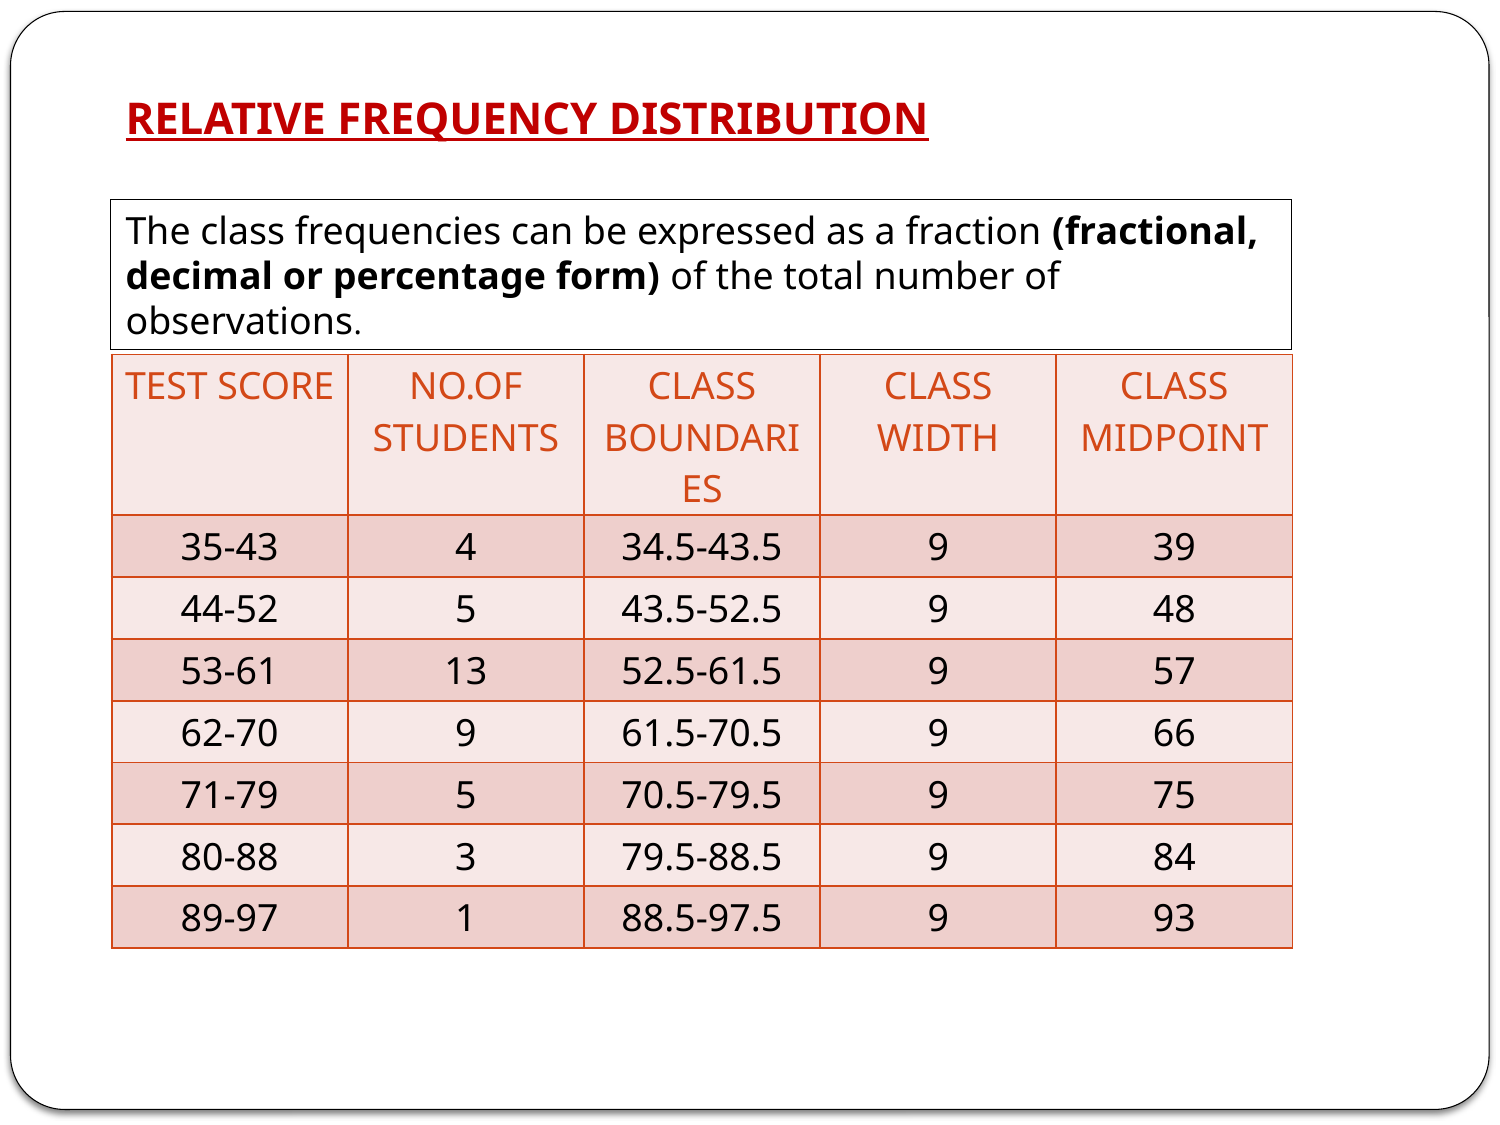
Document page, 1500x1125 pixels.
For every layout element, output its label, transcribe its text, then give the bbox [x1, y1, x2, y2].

table_header NO.OF STUDENTS [349, 355, 583, 514]
table_cell 9 [821, 640, 1055, 700]
table_cell 66 [1057, 702, 1292, 762]
table_cell 88.5-97.5 [585, 887, 819, 947]
table_cell 9 [821, 578, 1055, 638]
text_box RELATIVE FREQUENCY DISTRIBUTION [110, 83, 1136, 151]
text_box The class frequencies can be expressed as a fraction (fractional, decimal or percentage form) of the total number of observations. [110, 199, 1292, 350]
table_cell 70.5-79.5 [585, 763, 819, 823]
table_cell 9 [821, 825, 1055, 885]
table_cell 80-88 [113, 825, 347, 885]
table_cell 9 [349, 702, 583, 762]
table_cell 93 [1057, 887, 1292, 947]
table_cell 61.5-70.5 [585, 702, 819, 762]
table_cell 71-79 [113, 763, 347, 823]
table_cell 39 [1057, 516, 1292, 576]
table_cell 34.5-43.5 [585, 516, 819, 576]
table_header CLASS MIDPOINT [1057, 355, 1292, 514]
table_cell 84 [1057, 825, 1292, 885]
table_cell 75 [1057, 763, 1292, 823]
table_cell 13 [349, 640, 583, 700]
table_cell 1 [349, 887, 583, 947]
table_cell 9 [821, 702, 1055, 762]
table_cell 4 [349, 516, 583, 576]
table_cell 79.5-88.5 [585, 825, 819, 885]
table_header CLASS WIDTH [821, 355, 1055, 514]
table_cell 48 [1057, 578, 1292, 638]
table_cell 52.5-61.5 [585, 640, 819, 700]
table_cell 5 [349, 763, 583, 823]
table_cell 9 [821, 887, 1055, 947]
table_cell 9 [821, 763, 1055, 823]
table_header TEST SCORE [113, 355, 347, 514]
table_cell 9 [821, 516, 1055, 576]
table_cell 43.5-52.5 [585, 578, 819, 638]
table_cell 3 [349, 825, 583, 885]
table_cell 53-61 [113, 640, 347, 700]
table_header CLASS BOUNDARIES [585, 355, 819, 514]
table_cell 57 [1057, 640, 1292, 700]
table_cell 35-43 [113, 516, 347, 576]
table_cell 62-70 [113, 702, 347, 762]
table_cell 44-52 [113, 578, 347, 638]
table_cell 5 [349, 578, 583, 638]
table_cell 89-97 [113, 887, 347, 947]
